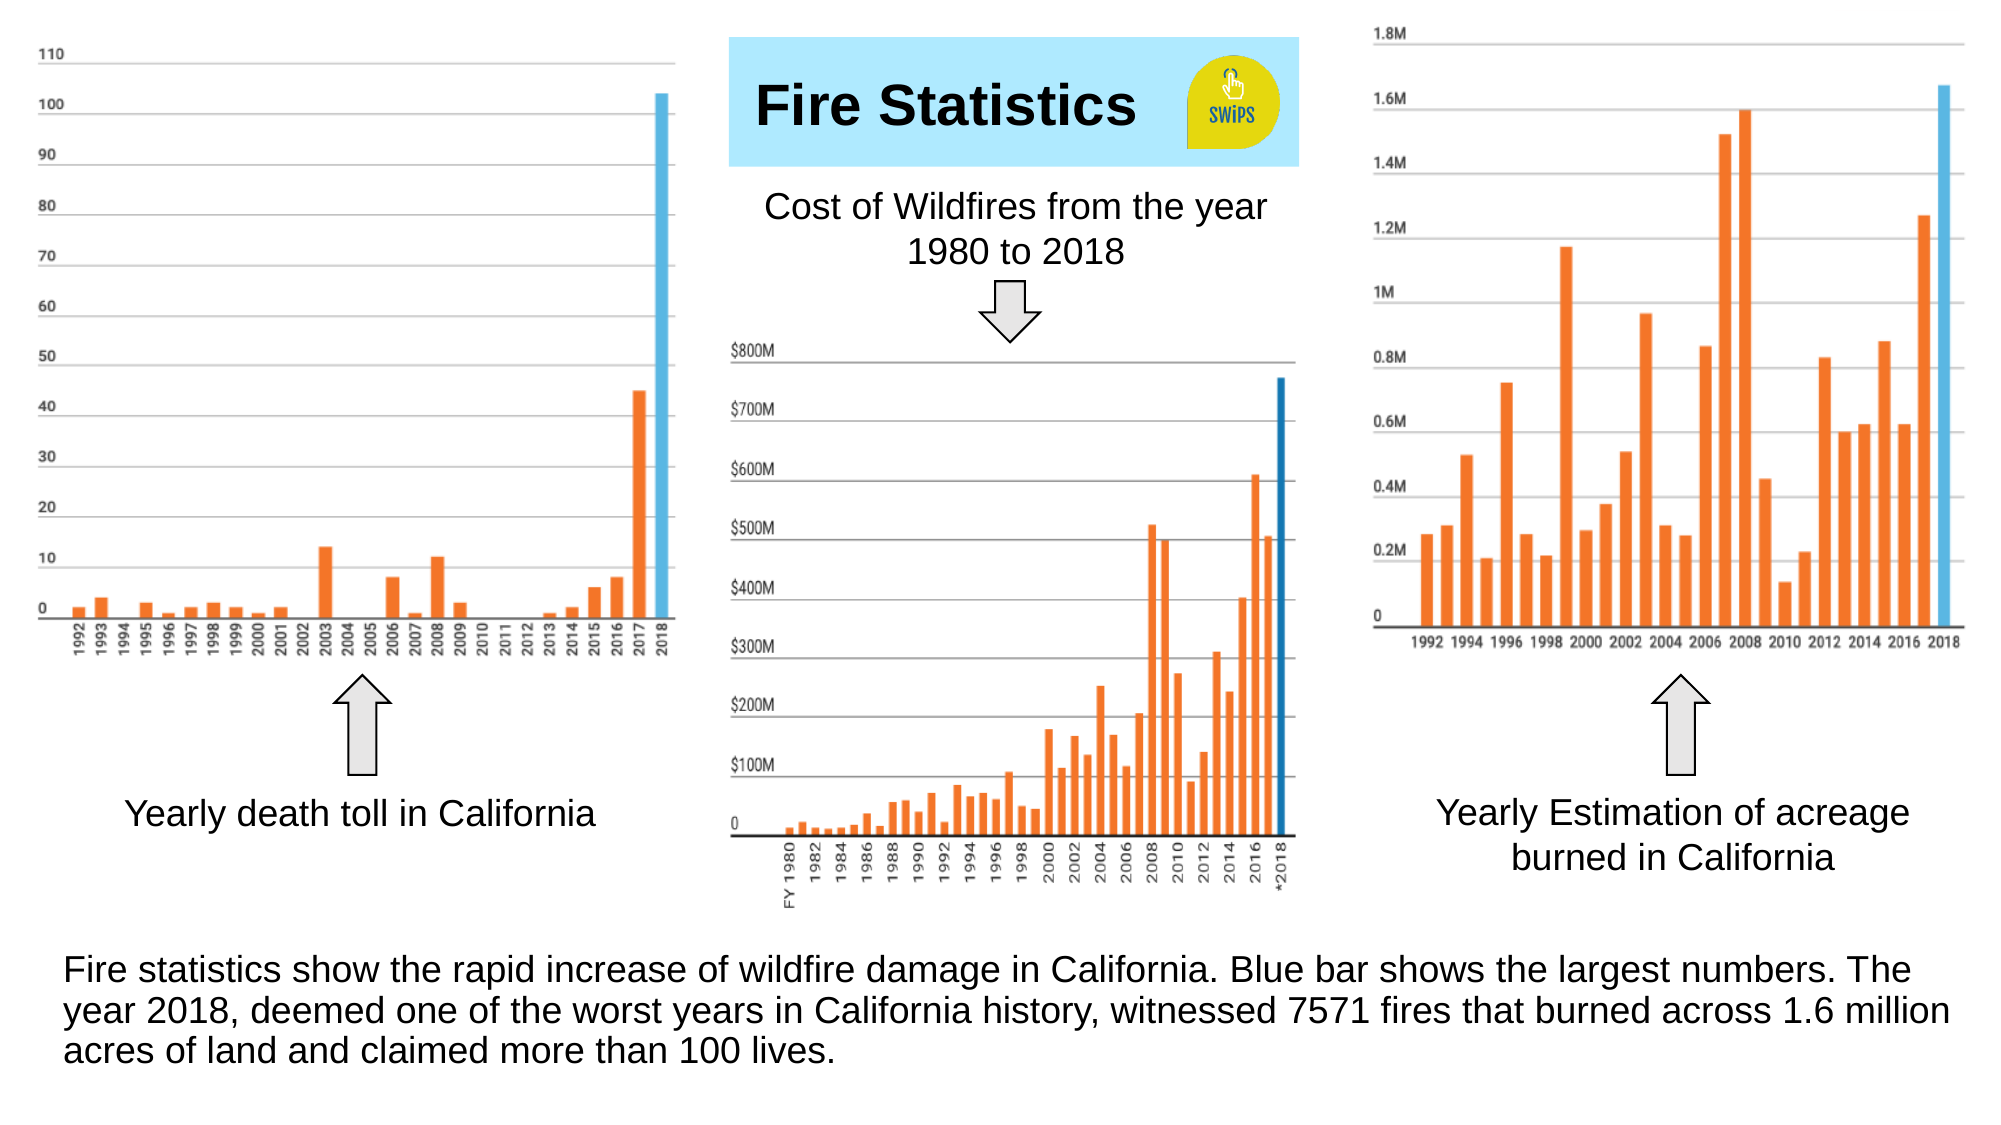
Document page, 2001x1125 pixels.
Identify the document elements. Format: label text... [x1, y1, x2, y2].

text_box [334, 674, 391, 775]
text_box [980, 281, 1040, 318]
picture [1, 20, 1318, 916]
text_box [1653, 674, 1709, 775]
text_box Fire Statistics [728, 37, 1300, 167]
text_box Yearly death toll in California [108, 781, 626, 842]
text_box Cost of Wildfires from the year 1980 to 2018 [708, 174, 1324, 280]
picture [1348, 10, 1984, 670]
text_box Yearly Estimation of acreage burned in California [1379, 780, 1967, 886]
title Fire statistics show the rapid increase of wildfire damage in California. Blue bar shows the largest numbers. The year 2018, deemed one of the worst years in California history, witnessed 7571 fires that burned across 1.6 million acres of land and claimed more than 100 lives. [48, 923, 1967, 1080]
picture [1182, 50, 1285, 154]
